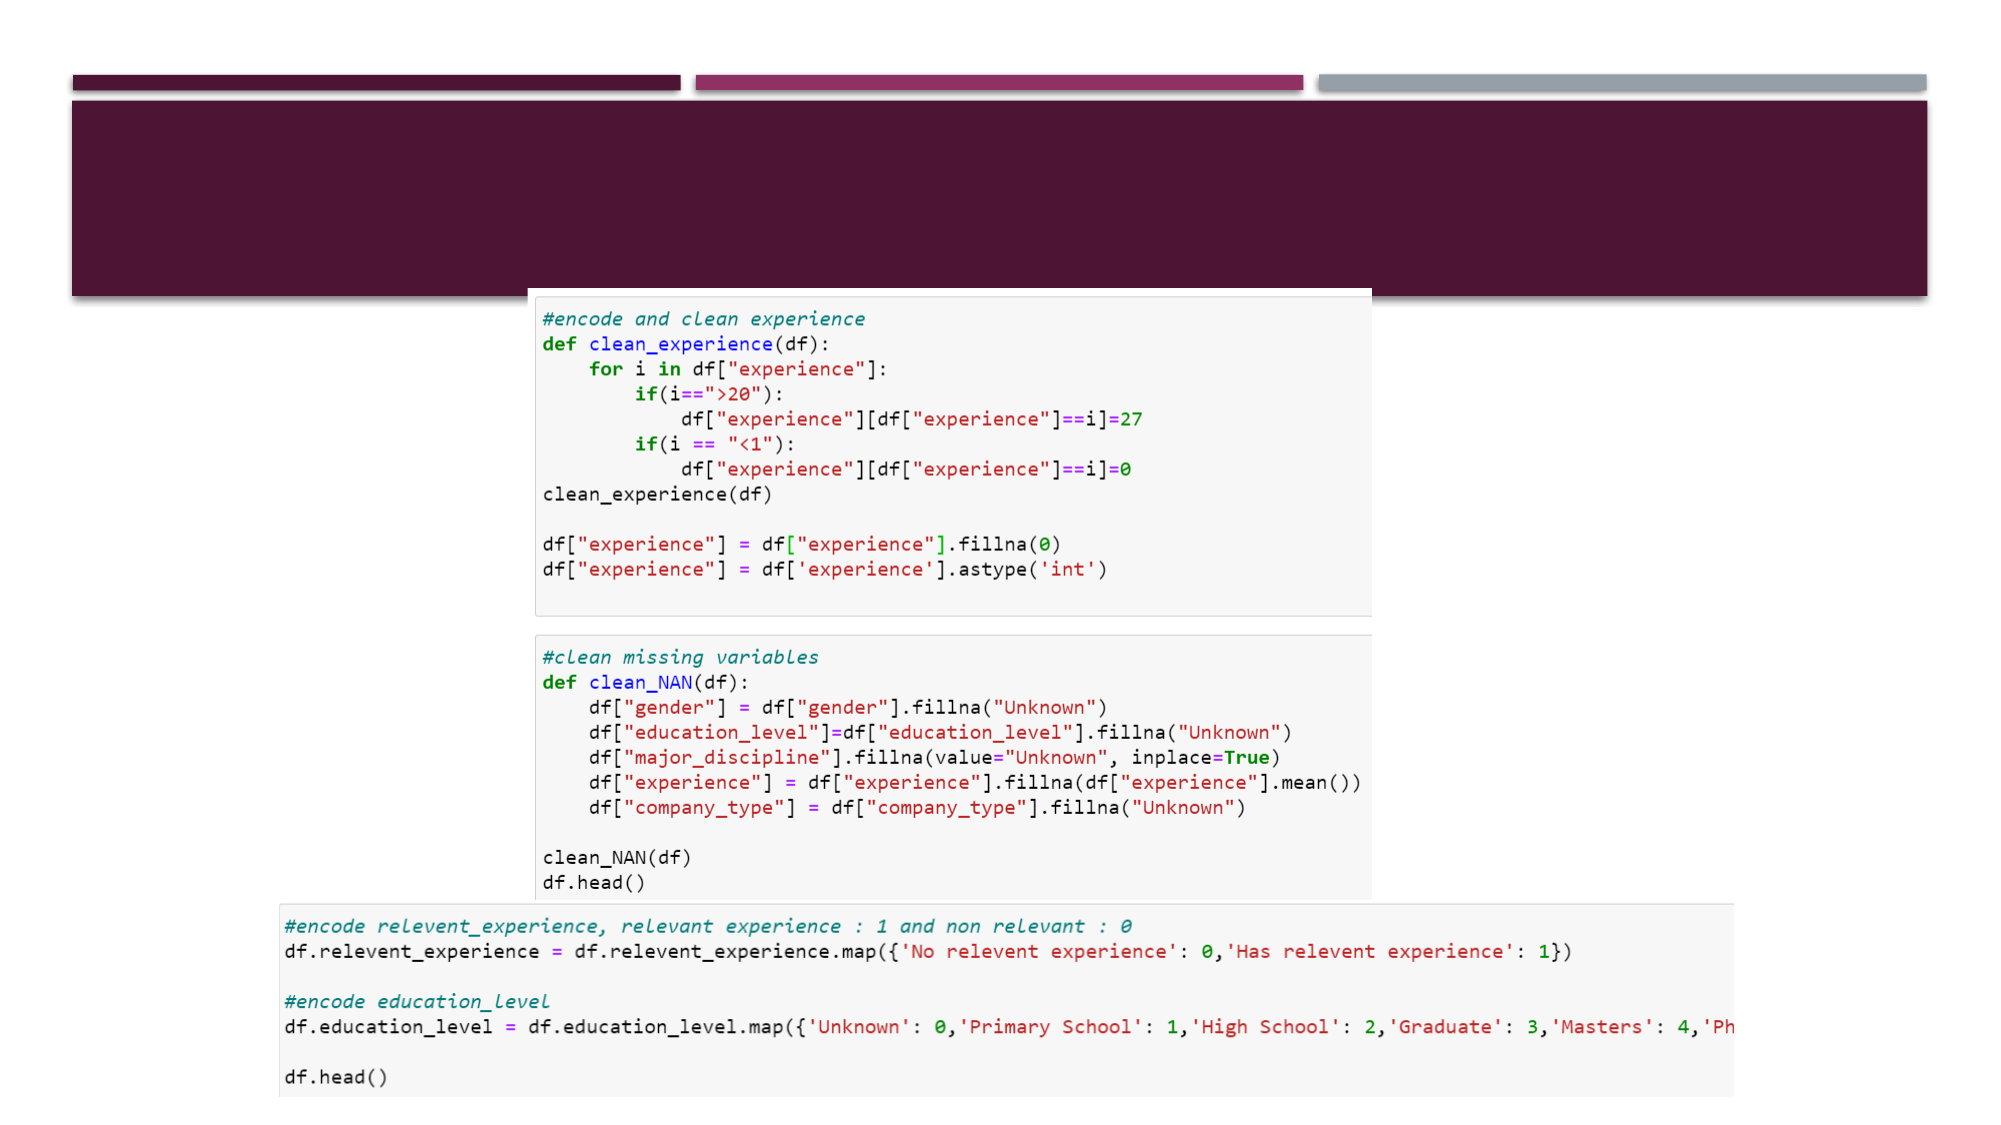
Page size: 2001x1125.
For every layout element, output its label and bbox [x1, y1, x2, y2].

picture [526, 287, 1373, 901]
list [278, 899, 1735, 1098]
